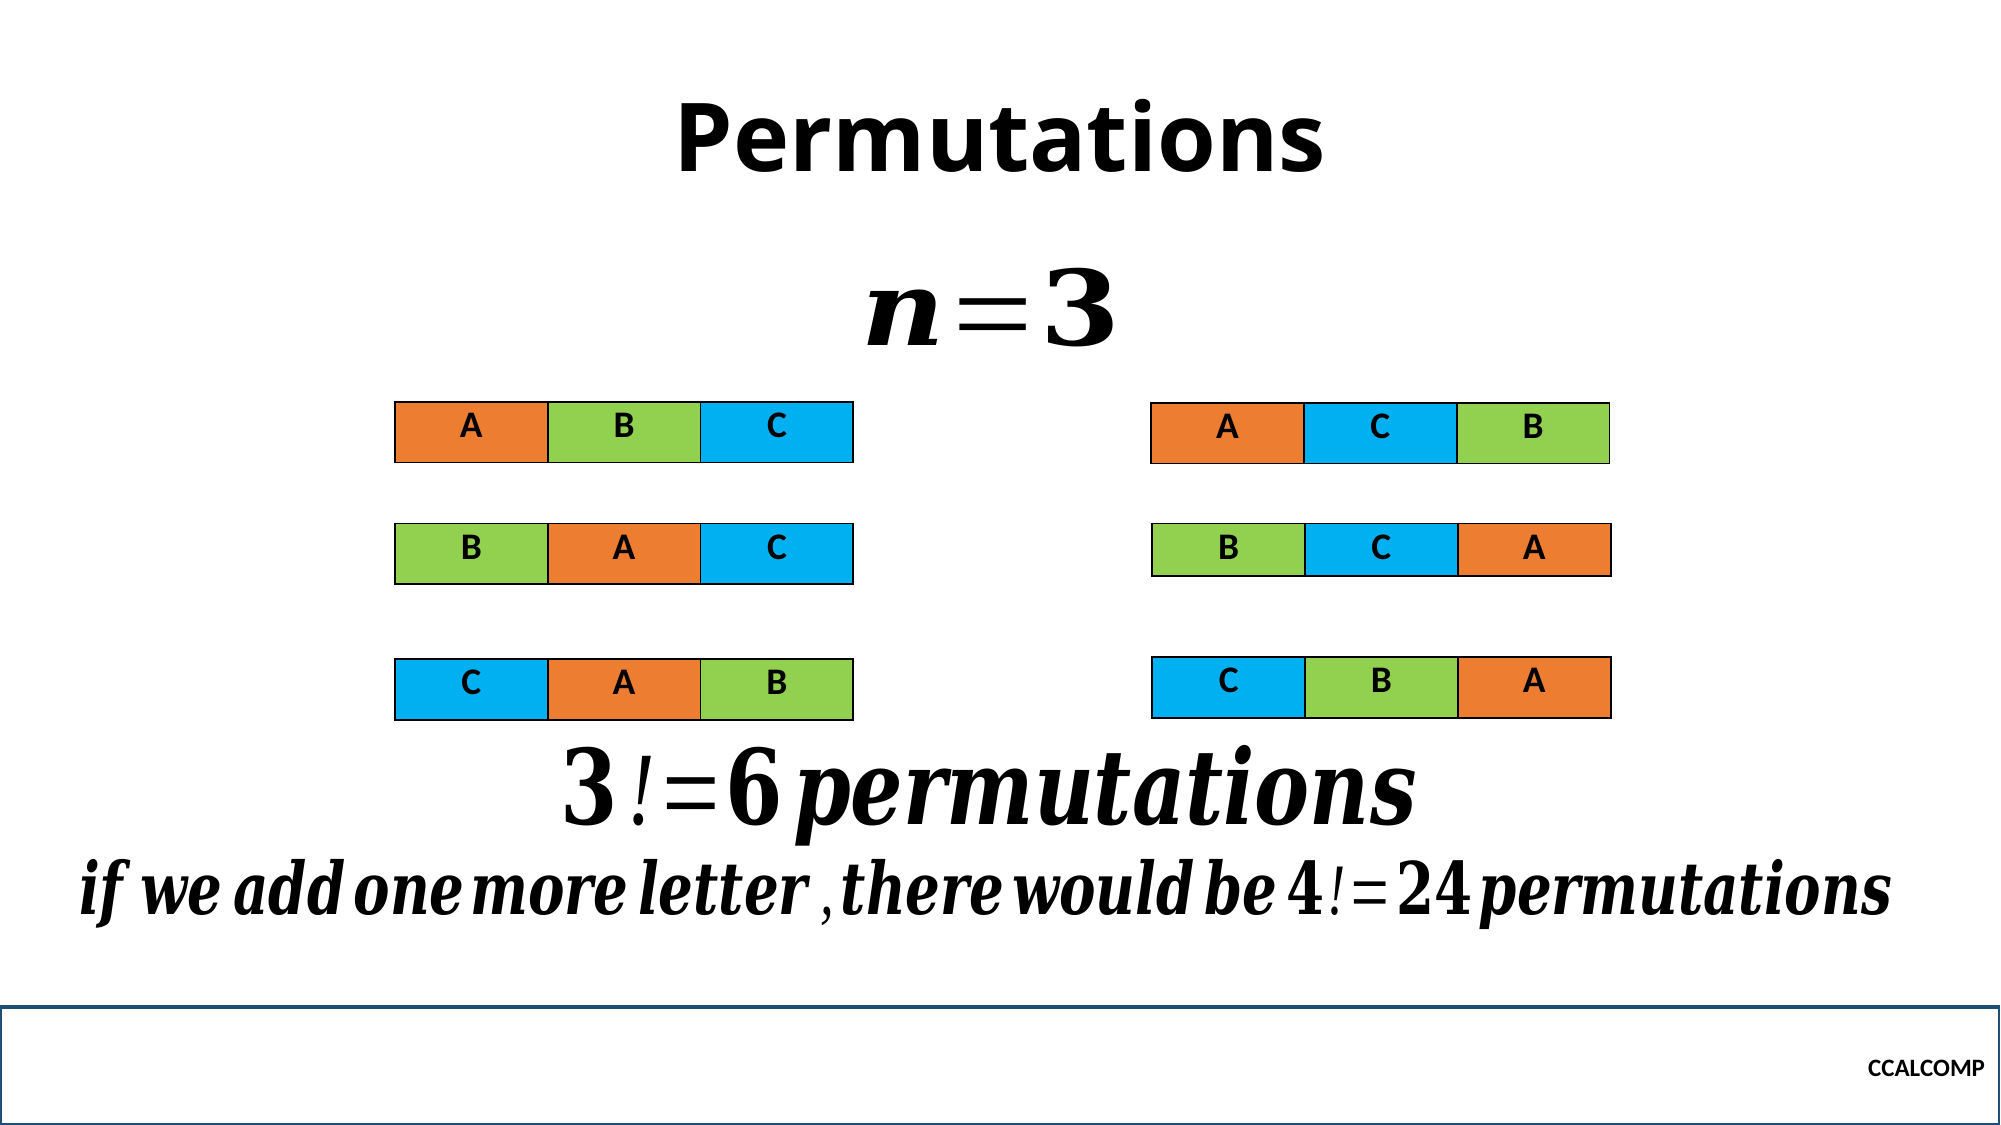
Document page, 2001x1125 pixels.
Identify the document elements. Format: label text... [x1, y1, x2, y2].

table_header B [1306, 658, 1457, 717]
table_header A [1459, 524, 1610, 575]
table_header C [1305, 404, 1456, 463]
table_header B [1153, 524, 1304, 575]
table_header C [1306, 524, 1457, 575]
table_header A [1459, 658, 1610, 717]
table_header C [701, 403, 852, 462]
table_header A [1152, 404, 1303, 463]
table_header C [396, 660, 547, 719]
table_header C [701, 524, 852, 583]
table_header A [396, 403, 547, 462]
table_header C [1153, 658, 1304, 717]
table_header B [1458, 404, 1609, 463]
table_header A [549, 524, 700, 583]
title Permutations [249, 81, 1750, 200]
footer CCALCOMP [0, 1007, 2000, 1125]
table_header A [549, 660, 700, 719]
table_header B [701, 660, 852, 719]
table_header B [396, 524, 547, 583]
table_header B [549, 403, 700, 462]
